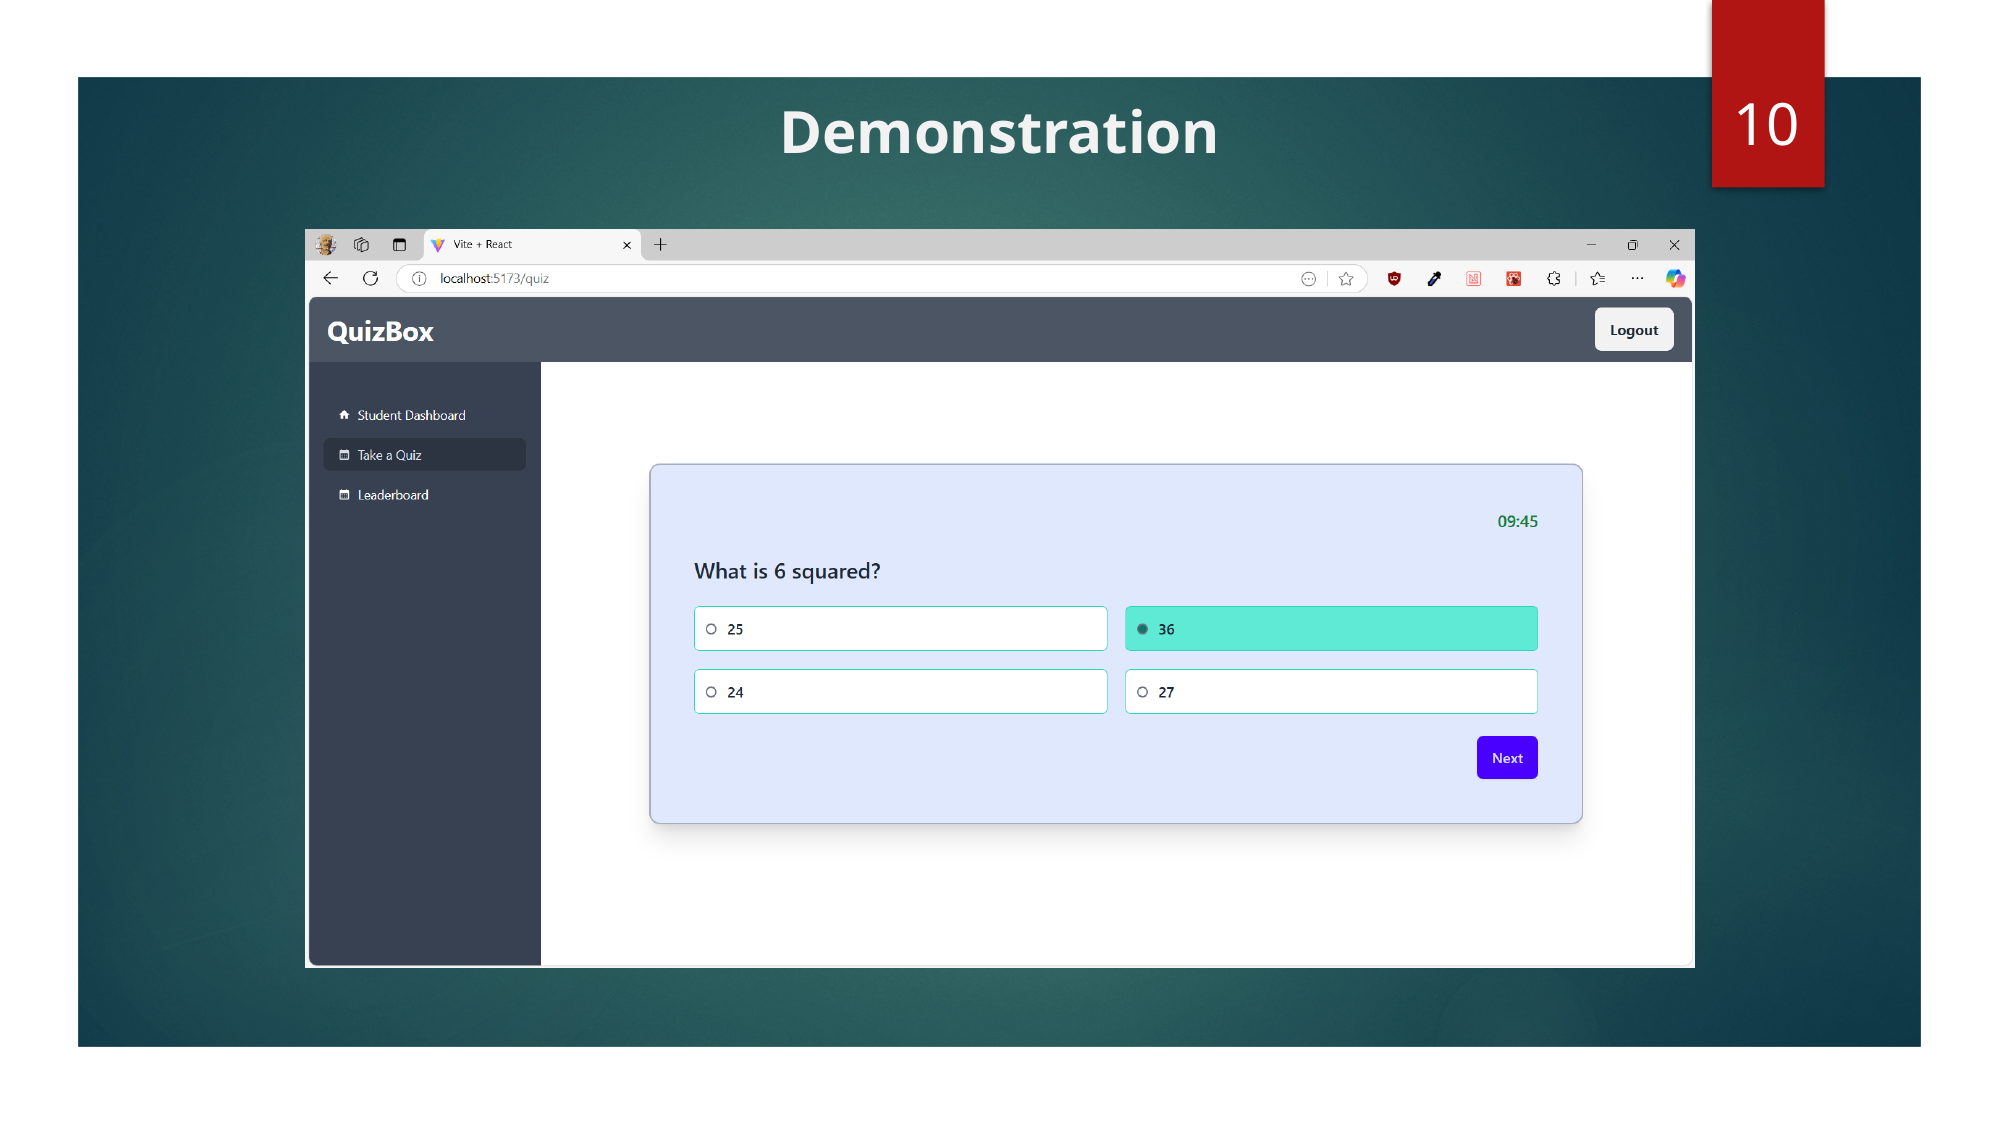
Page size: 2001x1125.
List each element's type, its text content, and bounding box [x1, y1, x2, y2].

text_box Demonstration [764, 88, 1236, 173]
slide_number 10 [1698, 48, 1836, 174]
picture [304, 228, 1695, 968]
